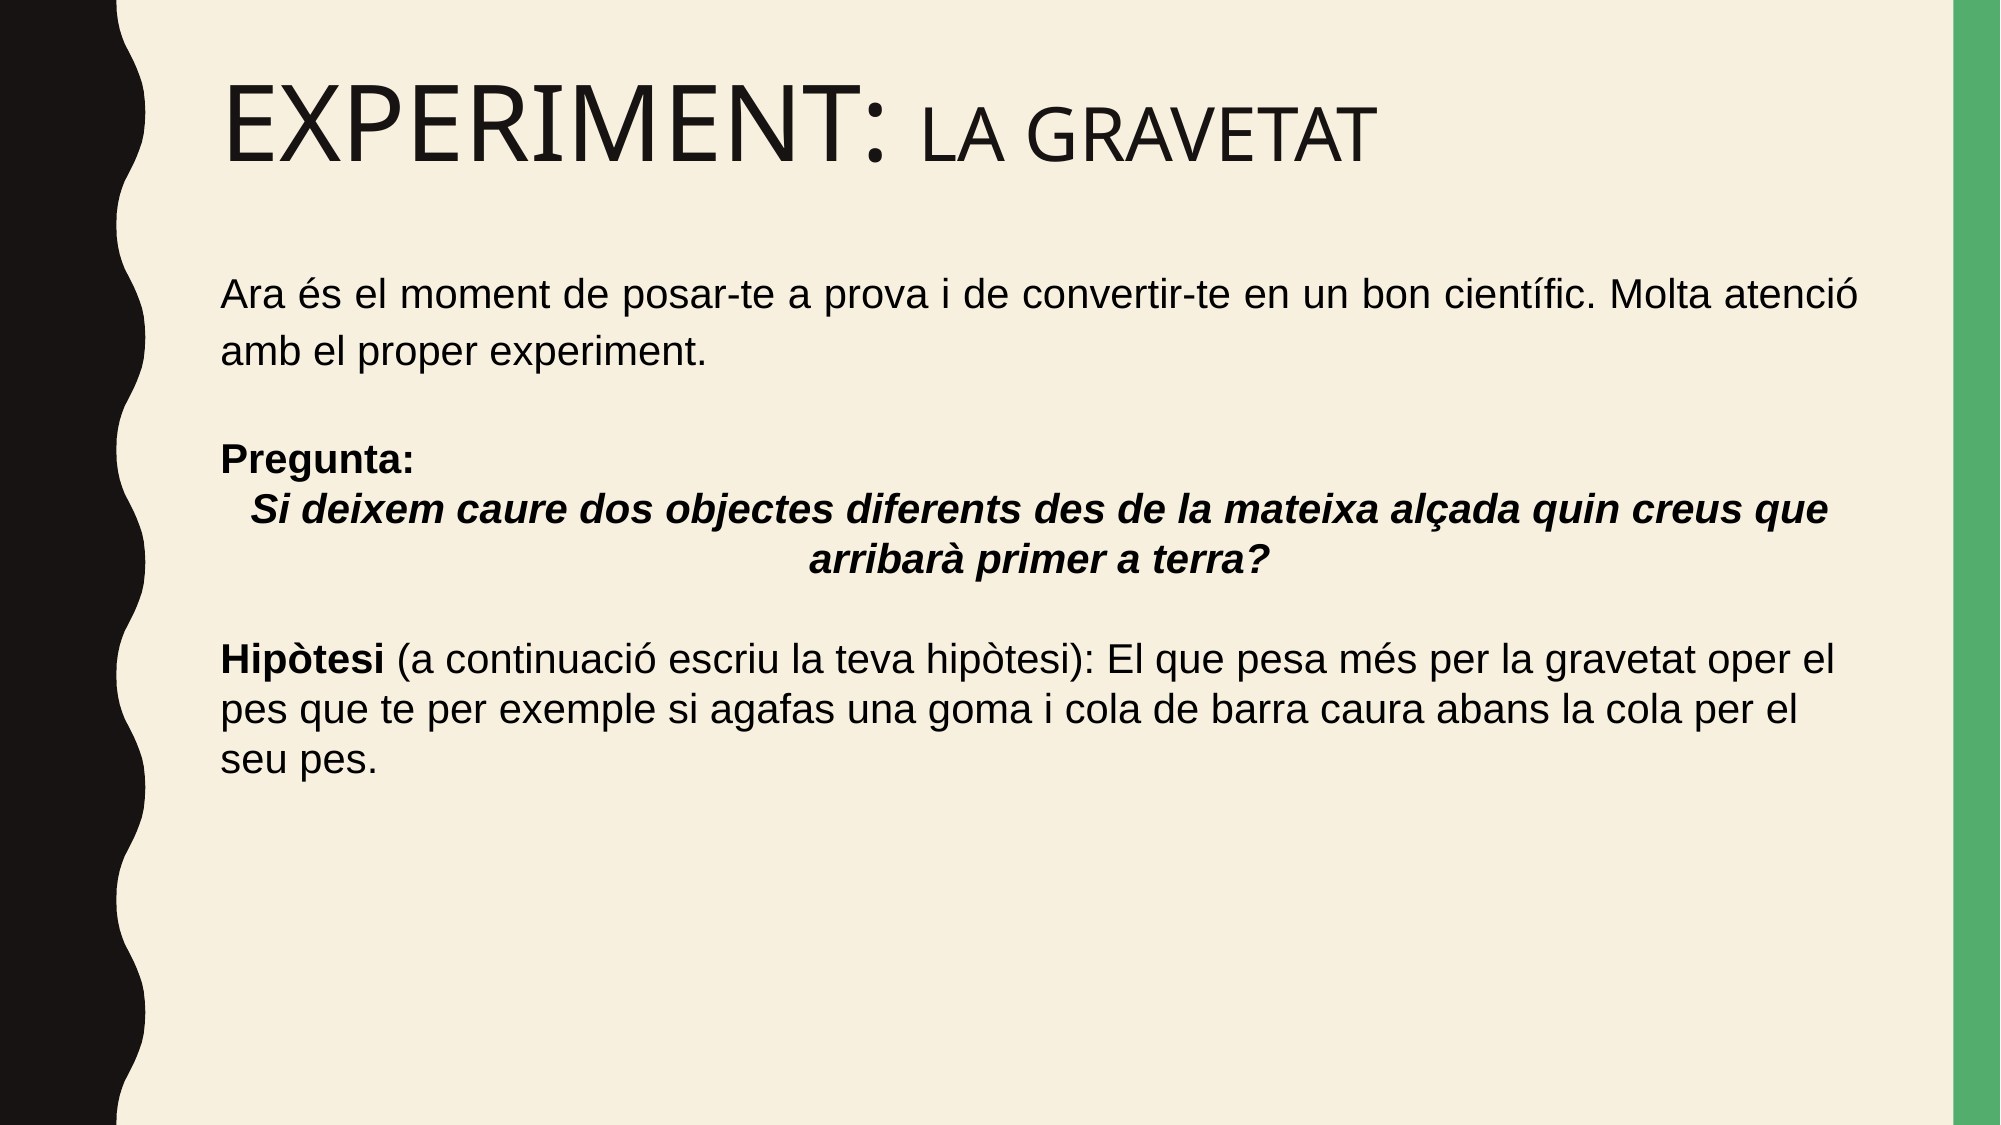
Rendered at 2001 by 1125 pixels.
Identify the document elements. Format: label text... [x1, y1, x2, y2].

list Ara és el moment de posar-te a prova i de convertir-te en un bon científic. Molta atenció amb el proper experiment. Pregunta: Si deixem caure dos objectes diferents des de la mateixa alçada quin creus que arribarà primer a terra? Hipòtesi (a continuació escriu la teva hipòtesi): El que pesa més per la gravetat oper el pes que te per exemple si agafas una goma i cola de barra caura abans la cola per el seu pes. [205, 251, 1875, 965]
title EXPERIMENT: LA GRAVETAT [205, 62, 1875, 251]
